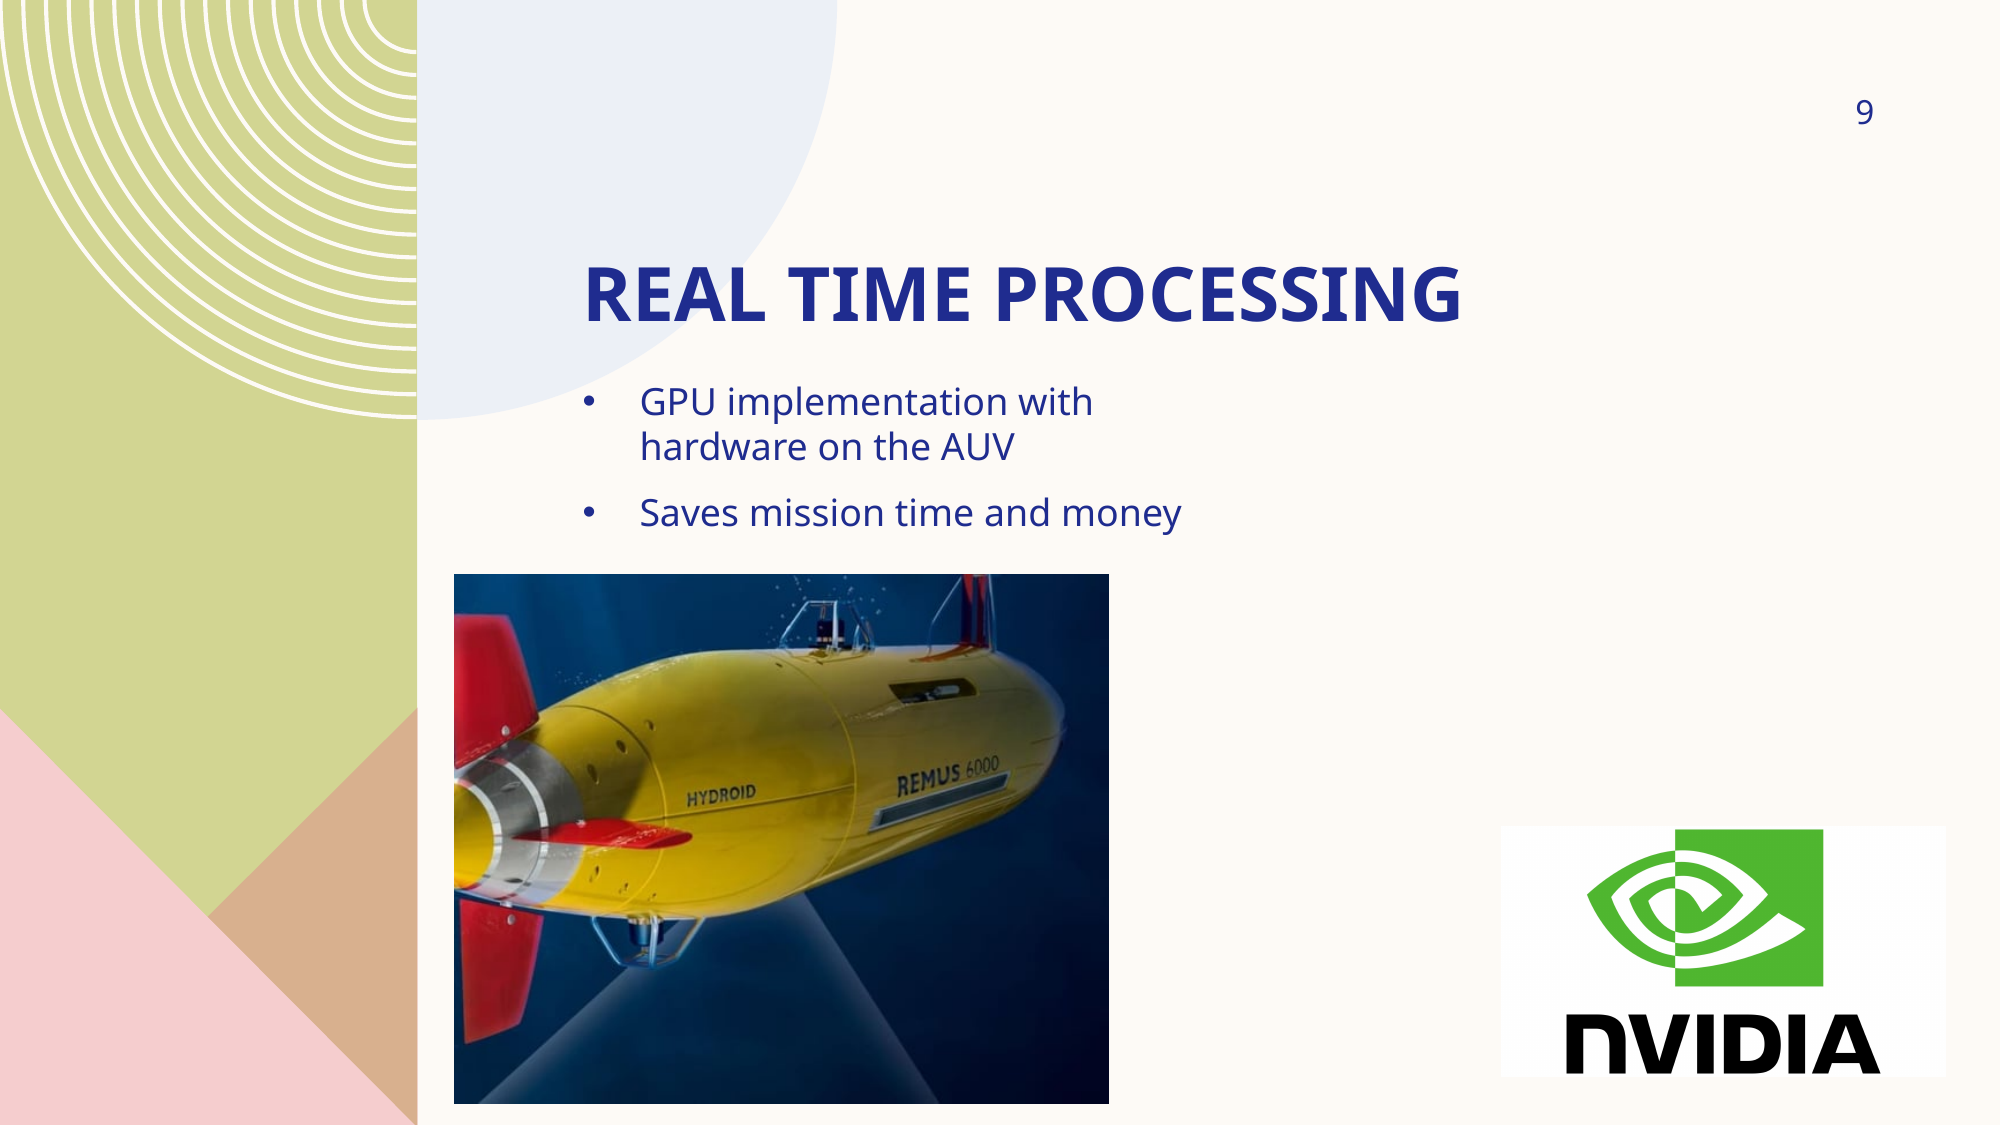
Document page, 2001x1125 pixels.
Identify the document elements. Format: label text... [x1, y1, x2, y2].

slide_number 9 [1699, 75, 1875, 153]
list GPU implementation with hardware on the AUV Saves mission time and money [567, 377, 1222, 952]
picture [454, 574, 1109, 1104]
picture [1501, 826, 1946, 1077]
title Real time processing [567, 173, 1875, 337]
